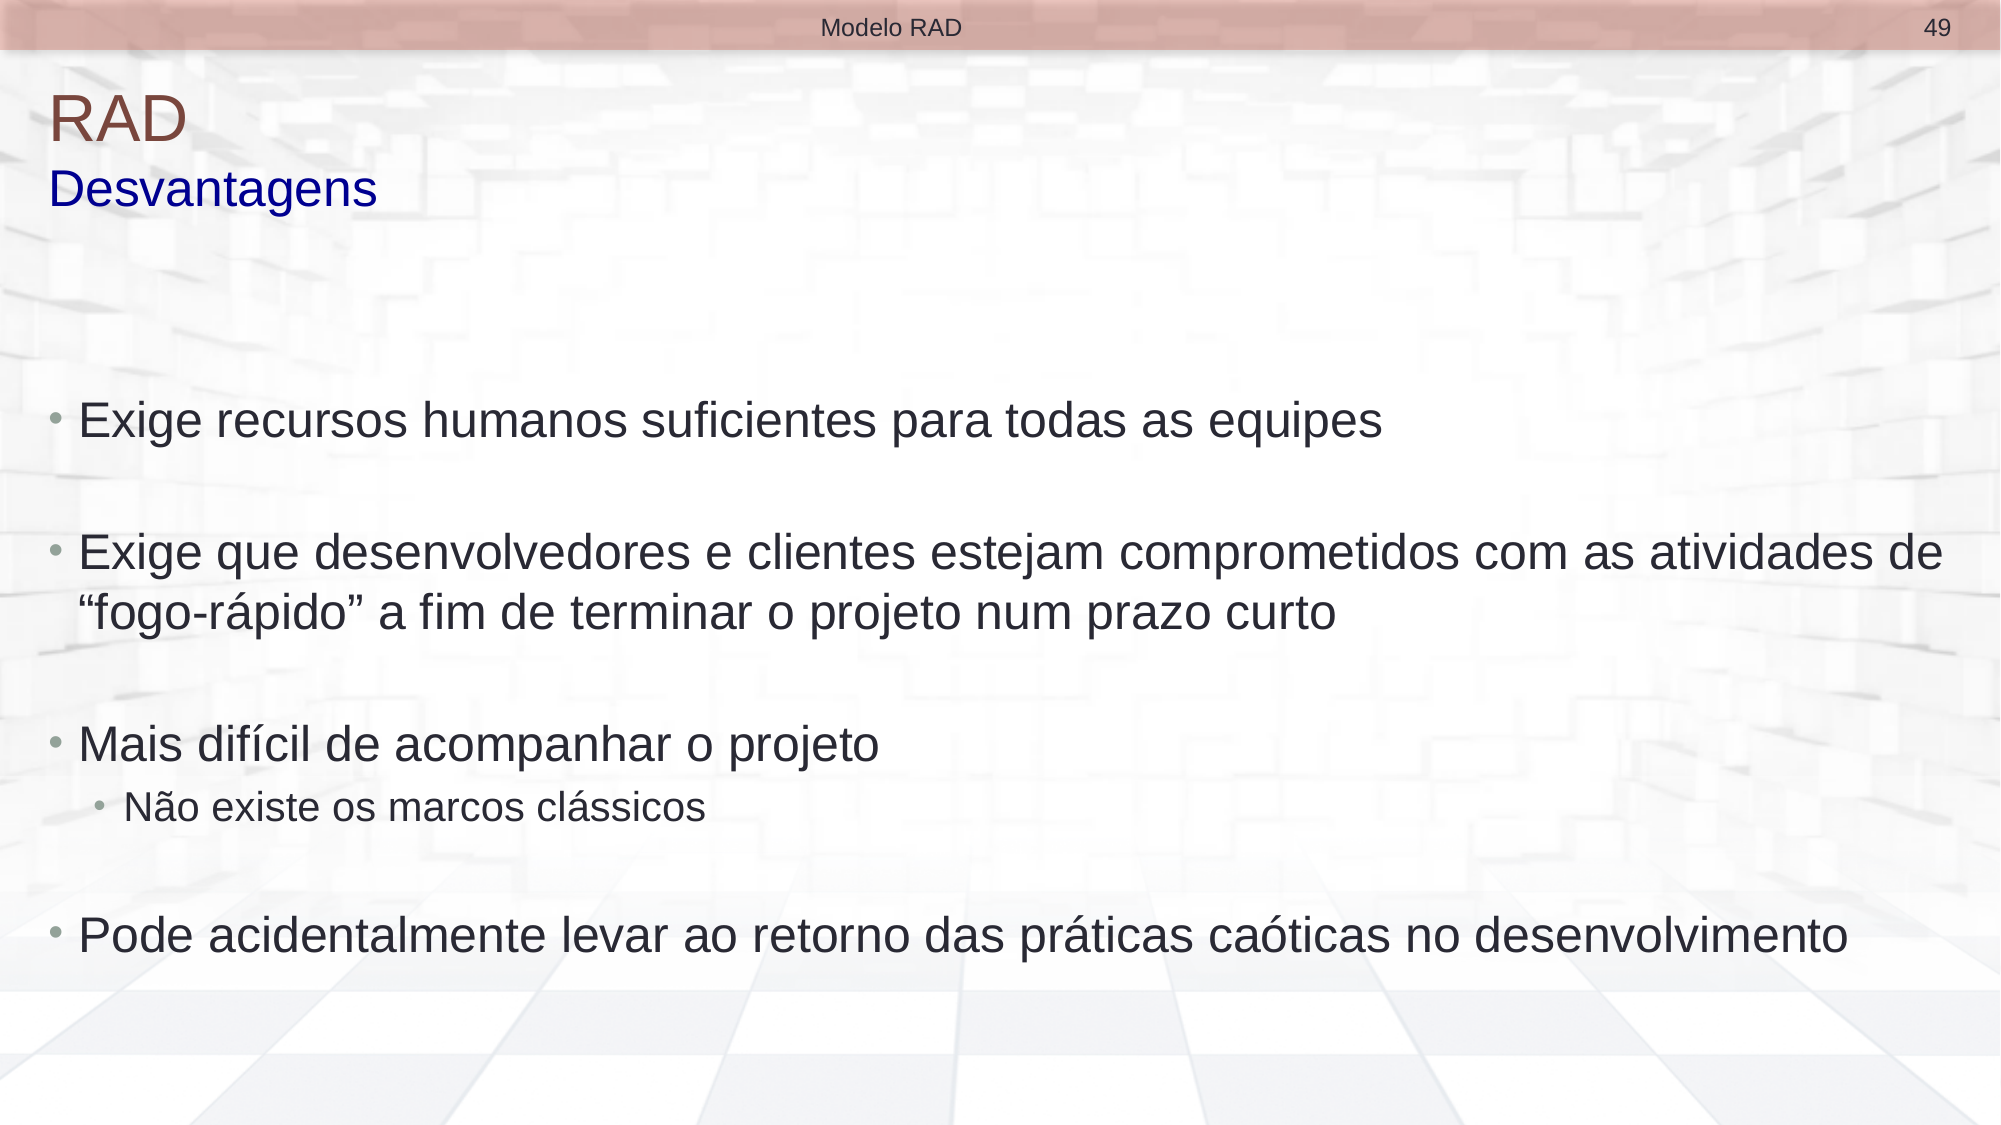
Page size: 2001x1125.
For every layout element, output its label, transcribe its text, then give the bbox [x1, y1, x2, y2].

list Exige recursos humanos suficientes para todas as equipes Exige que desenvolvedores e clientes estejam comprometidos com as atividades de “fogo-rápido” a fim de terminar o projeto num prazo curto Mais difícil de acompanhar o projeto Não existe os marcos clássicos Pode acidentalmente levar ao retorno das práticas caóticas no desenvolvimento [33, 249, 1967, 1100]
footer Modelo RAD [33, 3, 1750, 50]
picture [0, 776, 2000, 1125]
slide_number 49 [1783, 3, 1967, 50]
title RAD Desvantagens [33, 66, 1967, 225]
